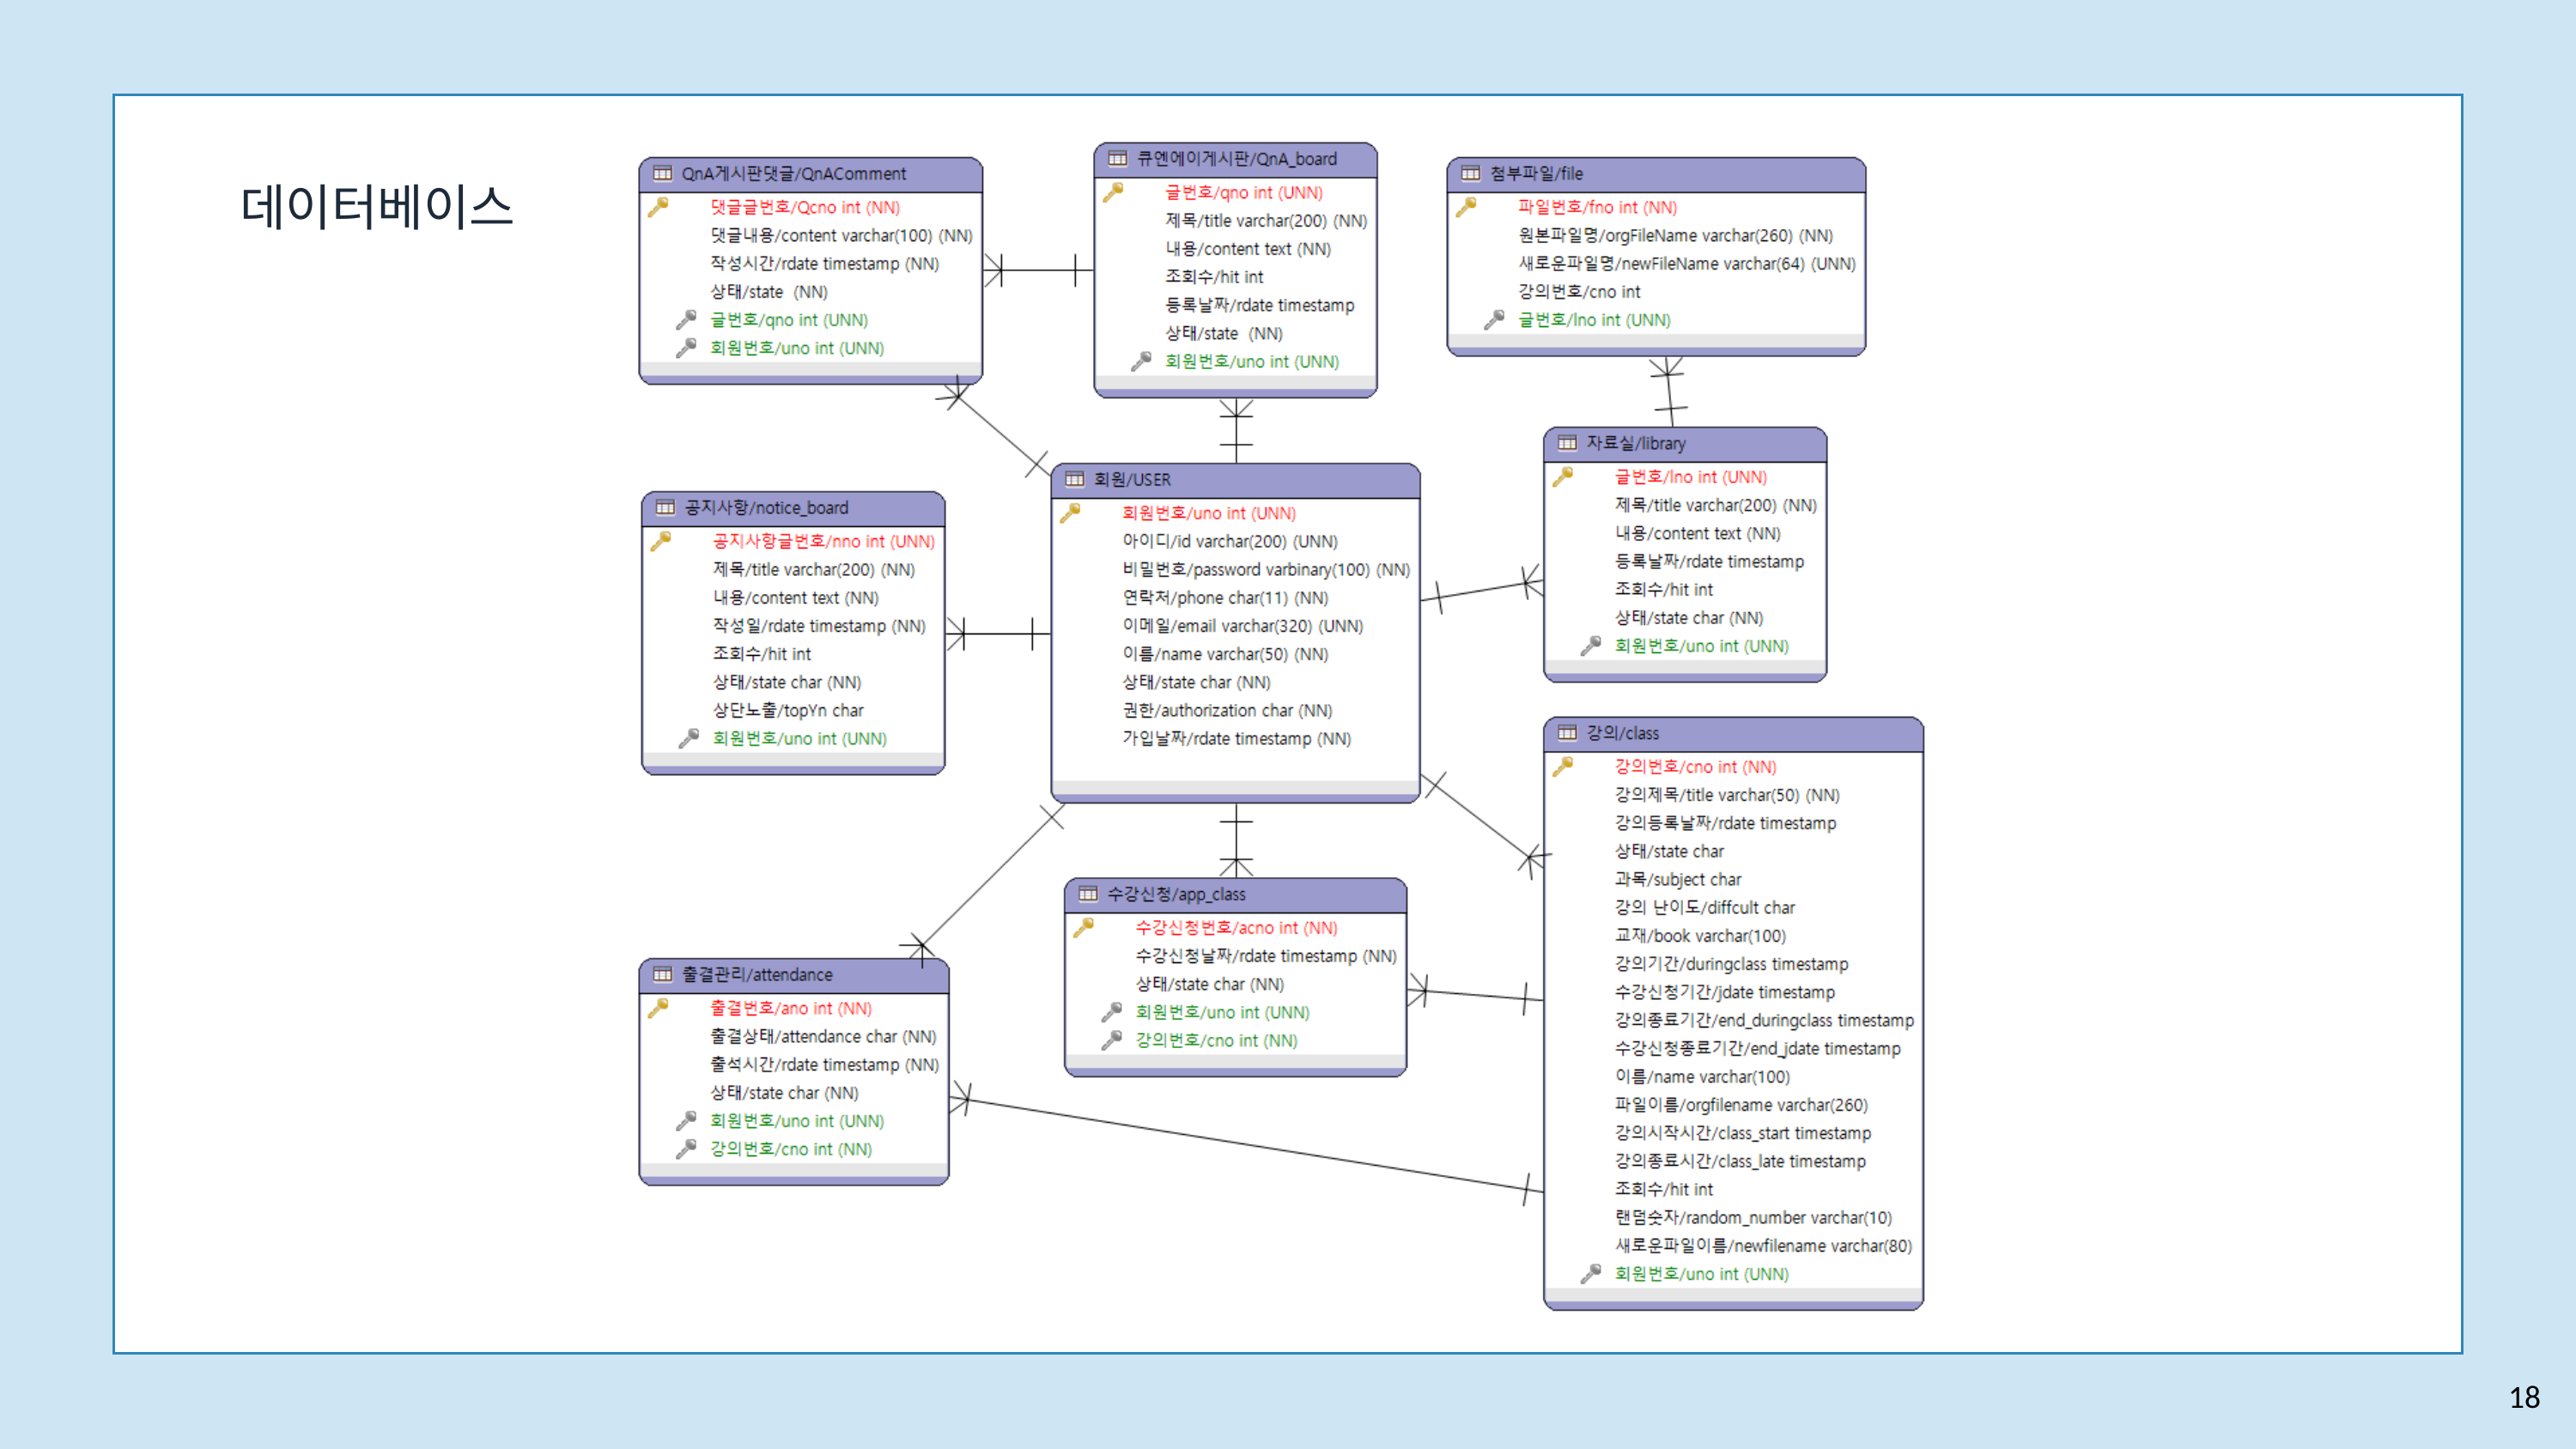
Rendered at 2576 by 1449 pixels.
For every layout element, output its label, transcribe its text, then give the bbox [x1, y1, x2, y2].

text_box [113, 94, 2463, 1354]
text_box 18 [2475, 1367, 2574, 1423]
picture [579, 124, 1938, 1325]
text_box 데이터베이스 [85, 76, 683, 237]
